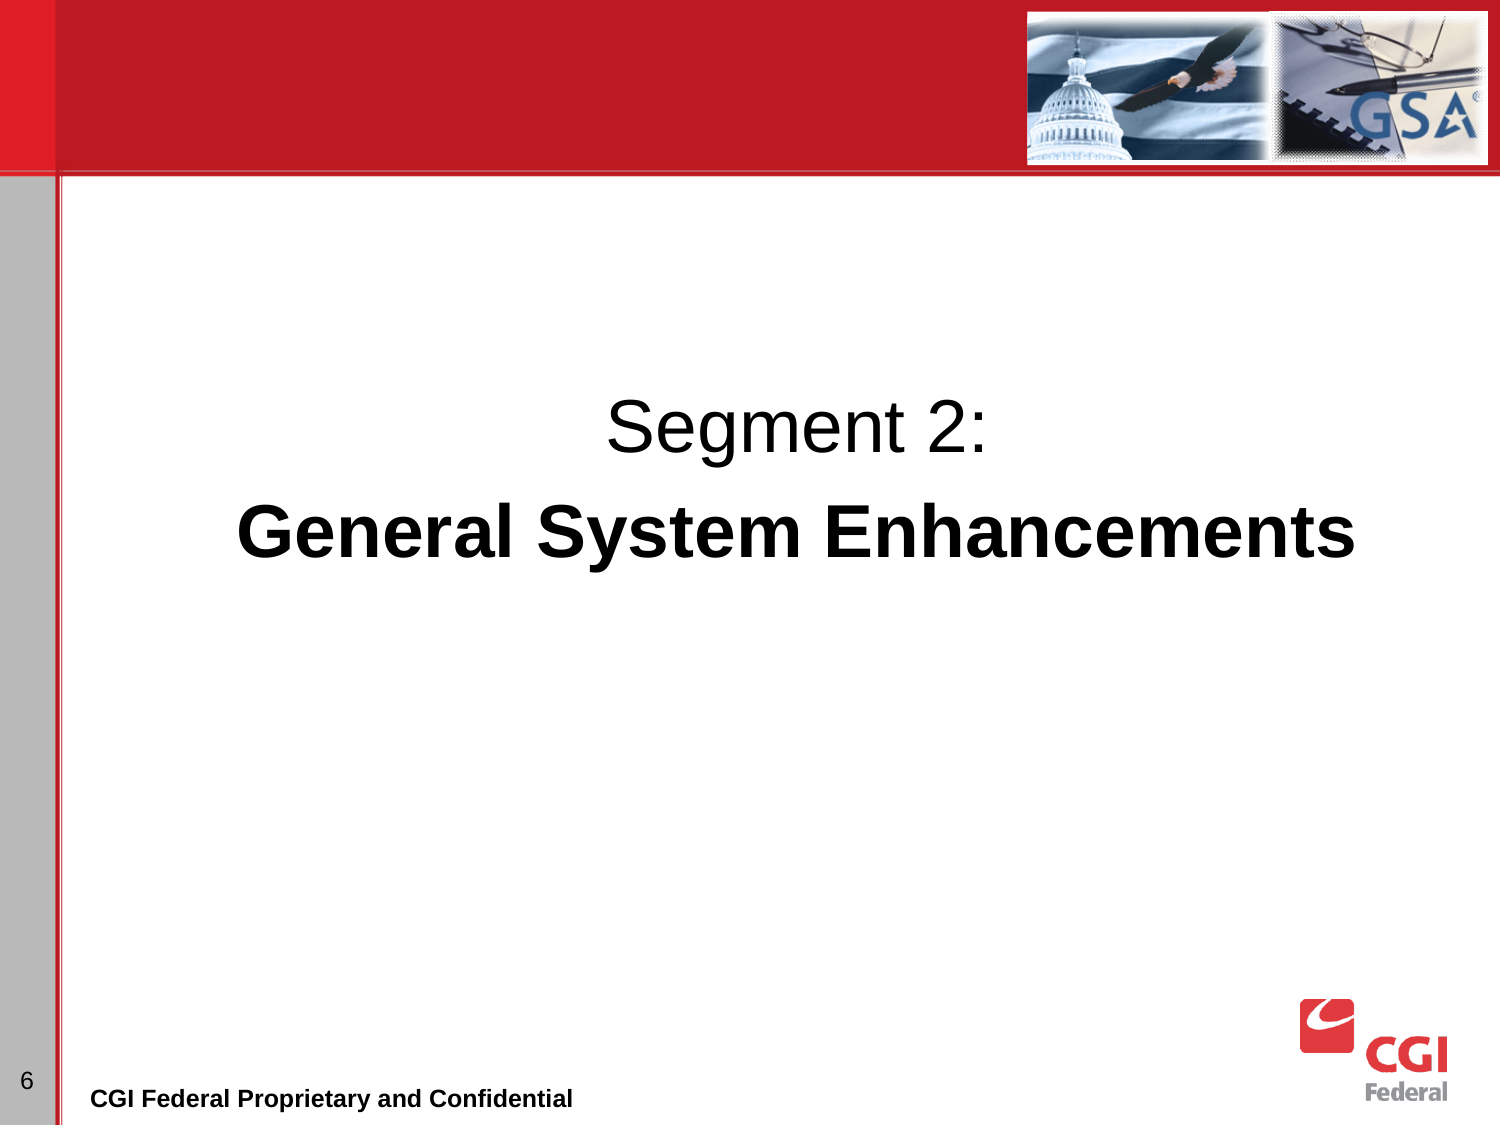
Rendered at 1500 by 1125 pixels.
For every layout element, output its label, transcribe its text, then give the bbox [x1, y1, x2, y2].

footer CGI Federal Proprietary and Confidential [74, 1074, 1226, 1125]
slide_number 6 [0, 1024, 59, 1103]
list Segment 2: General System Enhancements [122, 370, 1473, 1113]
picture [0, 0, 1500, 1125]
